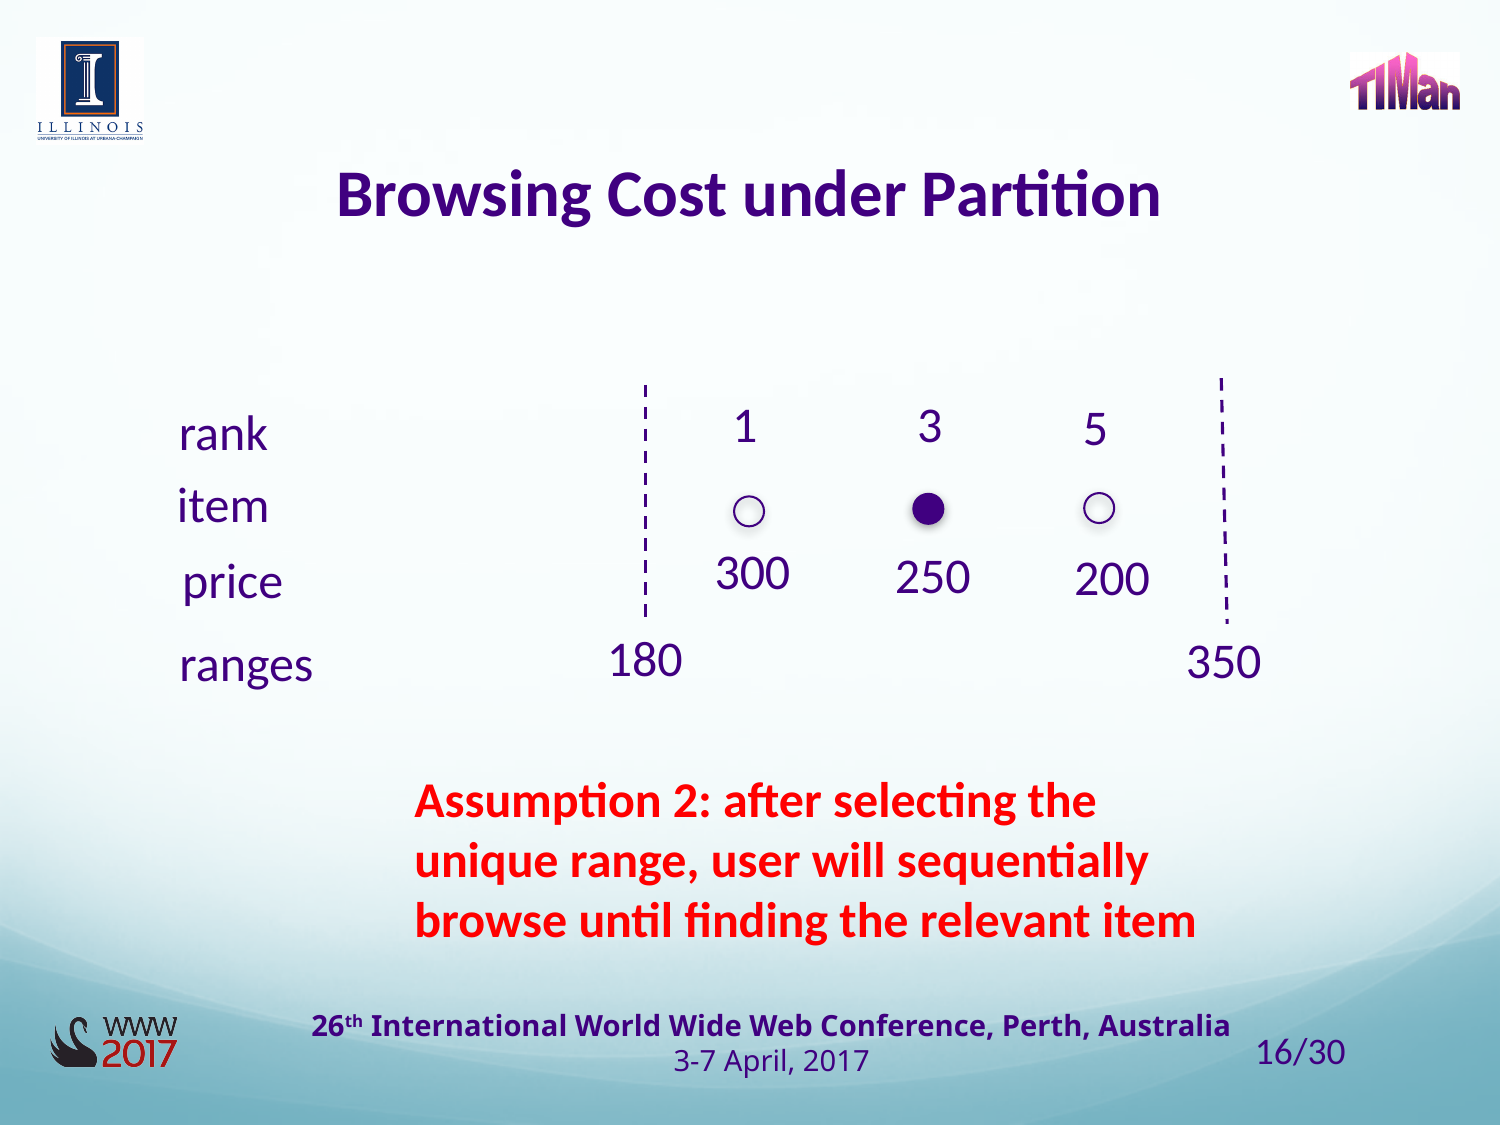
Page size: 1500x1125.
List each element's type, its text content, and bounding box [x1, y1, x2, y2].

text_box 3 [902, 384, 977, 460]
text_box 300 [699, 532, 858, 607]
text_box 350 [1171, 621, 1329, 696]
text_box [912, 492, 945, 525]
text_box 1 [717, 385, 792, 460]
text_box 5 [1068, 388, 1143, 463]
picture [36, 37, 90, 145]
text_box 200 [1059, 538, 1213, 613]
picture [36, 1003, 191, 1081]
title Browsing Cost under Partition [90, 17, 1410, 237]
text_box price [167, 541, 348, 616]
text_box ranges [164, 623, 345, 699]
text_box 180 [592, 619, 750, 695]
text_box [1220, 377, 1228, 625]
picture [1410, 52, 1460, 110]
text_box [733, 495, 766, 528]
text_box [1083, 492, 1116, 525]
text_box 250 [880, 535, 1038, 611]
text_box item [162, 465, 342, 541]
text_box Assumption 2: after selecting the unique range, user will sequentially browse until finding the relevant item [399, 759, 1240, 955]
text_box rank [163, 392, 344, 468]
